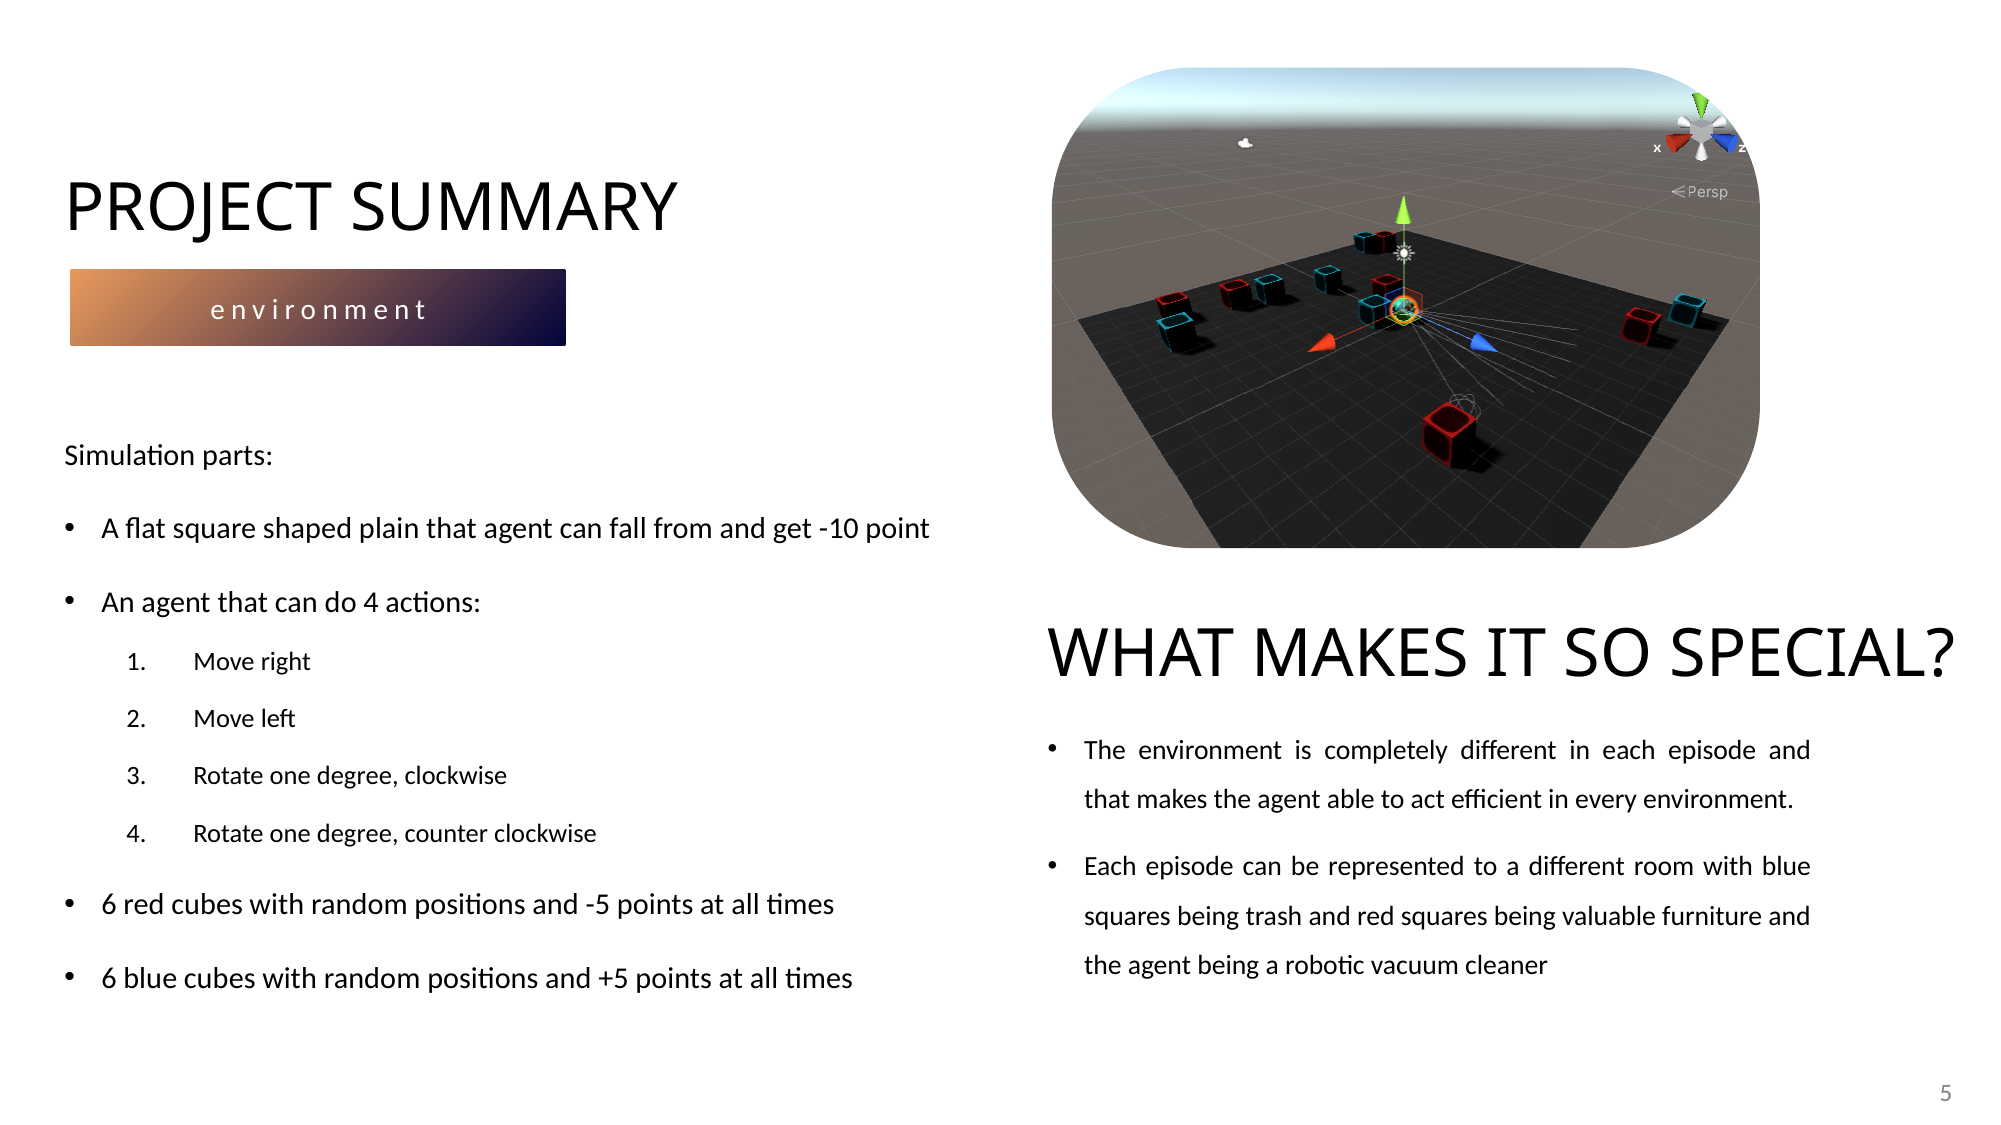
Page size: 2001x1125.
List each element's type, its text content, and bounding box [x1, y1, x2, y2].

text_box What makes it so special? [1032, 562, 2000, 708]
list Simulation parts: A flat square shaped plain that agent can fall from and get -10 point An agent that can do 4 actions: Move right Move left Rotate one degree, clockwise Rotate one degree, counter clockwise 6 red cubes with random positions and -5 points at all times 6 blue cubes with random positions and +5 points at all times [49, 409, 949, 1062]
picture [1051, 67, 1760, 549]
list environment [70, 269, 566, 346]
text_box The environment is completely different in each episode and that makes the agent able to act efficient in every environment. Each episode can be represented to a different room with blue squares being trash and red squares being valuable furniture and the agent being a robotic vacuum cleaner [1032, 707, 1827, 1032]
title Project summary [49, 116, 1017, 262]
slide_number 5 [1894, 1061, 1968, 1121]
